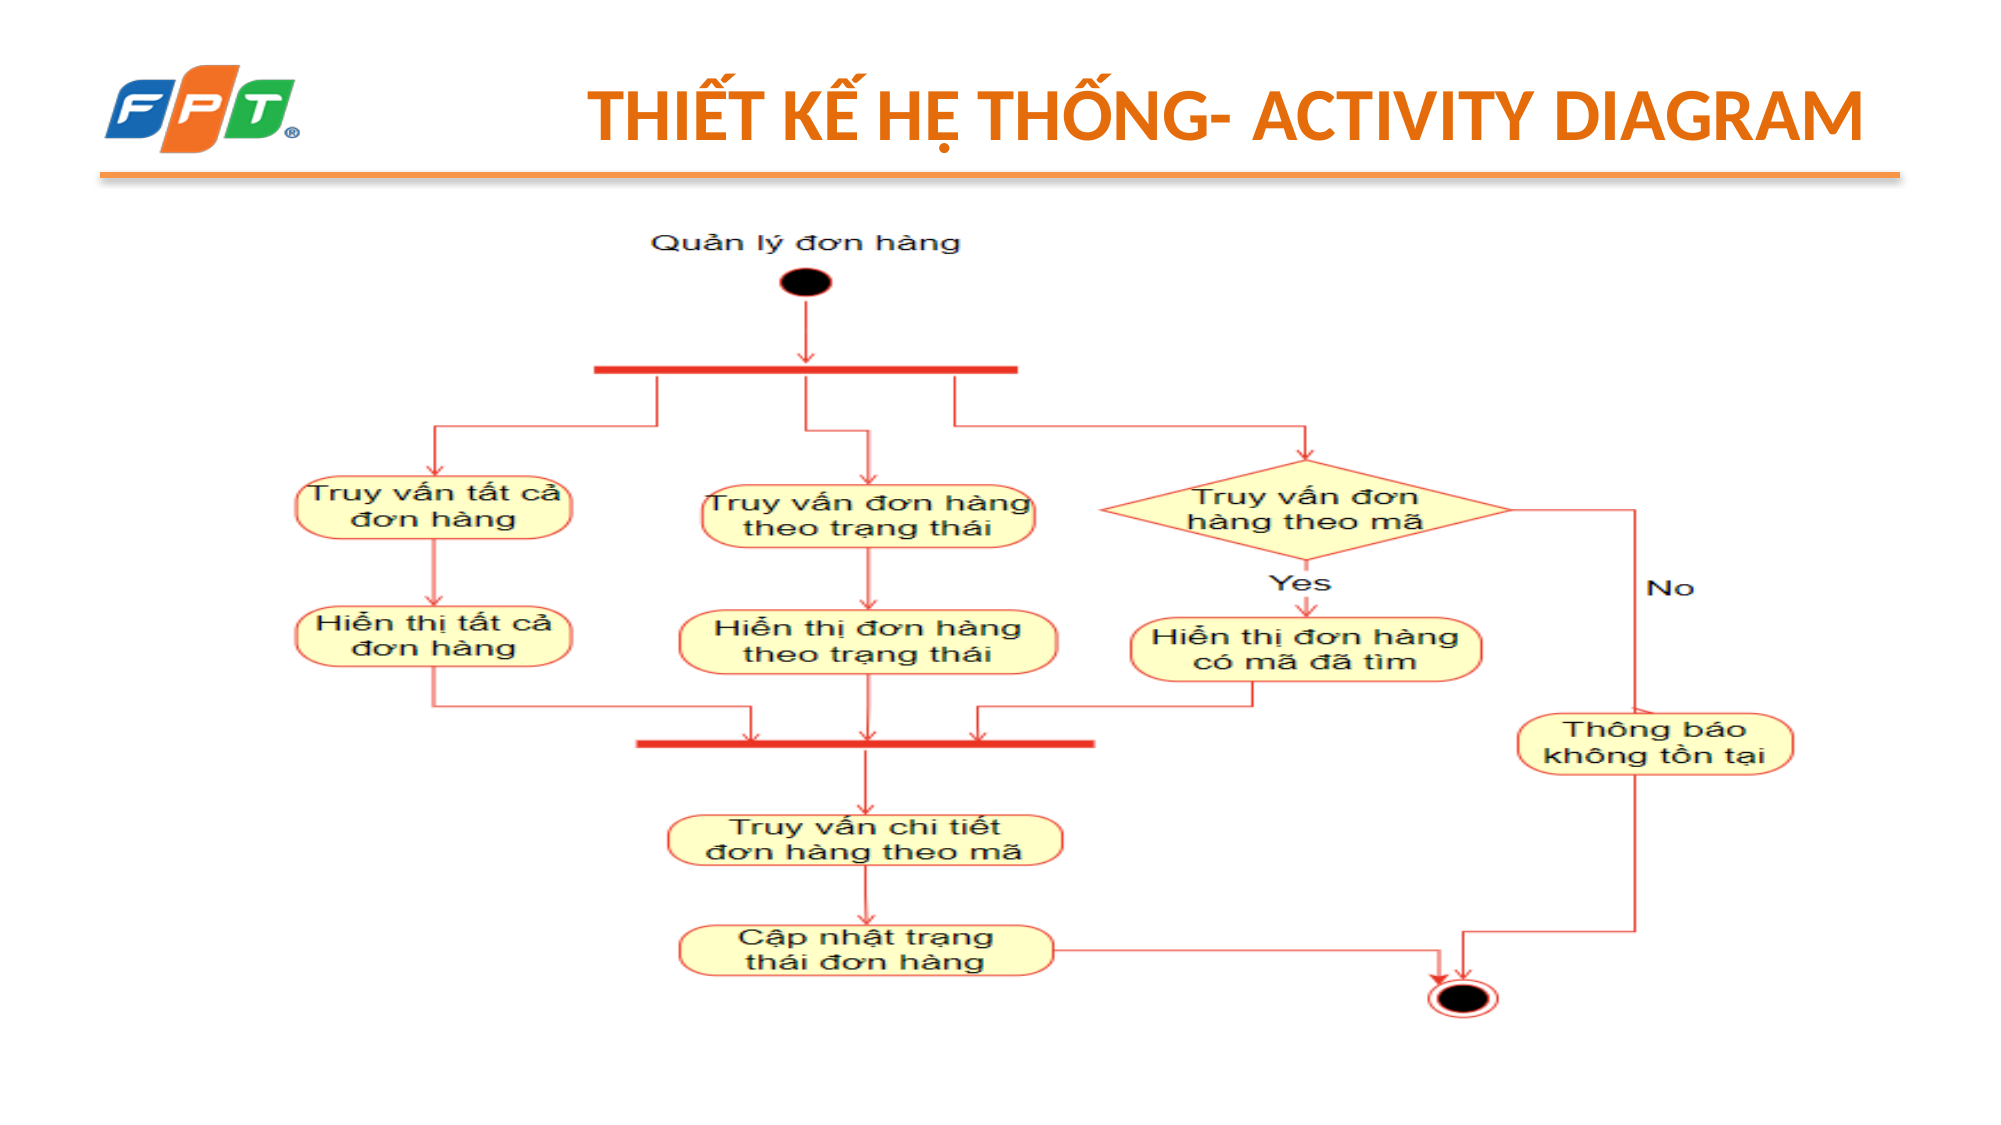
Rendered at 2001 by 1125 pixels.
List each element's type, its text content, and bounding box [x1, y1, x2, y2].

picture [66, 62, 334, 157]
picture [187, 204, 1868, 1077]
title Thiết kế hệ thống- Activity Diagram [349, 24, 1901, 163]
